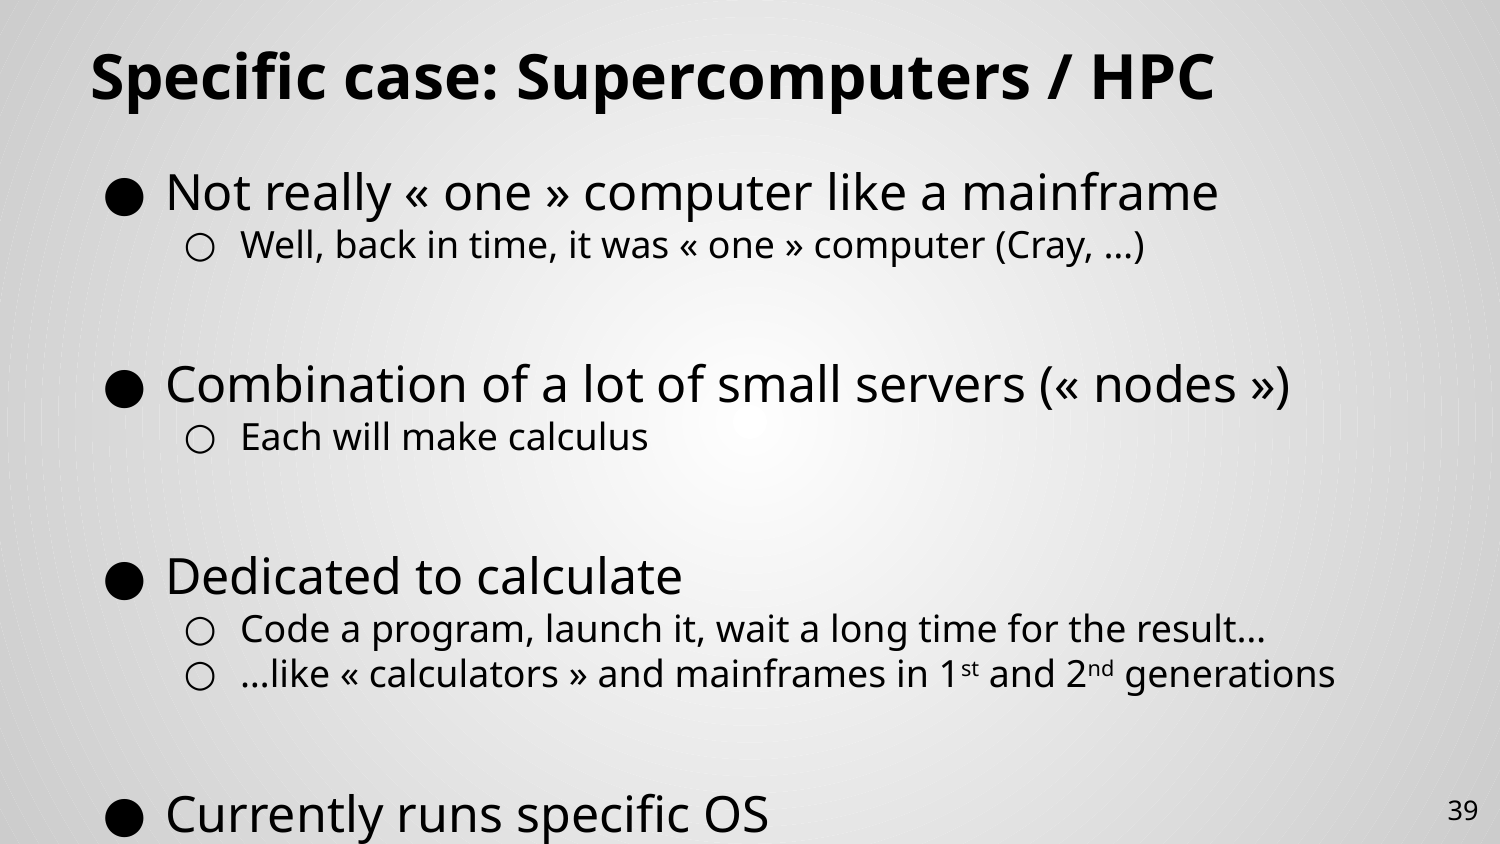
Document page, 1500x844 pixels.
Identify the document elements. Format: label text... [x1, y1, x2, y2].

list Not really « one » computer like a mainframe Well, back in time, it was « one » computer (Cray, …) Combination of a lot of small servers (« nodes ») Each will make calculus Dedicated to calculate Code a program, launch it, wait a long time for the result… …like « calculators » and mainframes in 1st and 2nd generations Currently runs specific OS Dedicated Linux for HPC (RHCS) and/or softwares (slurm) [75, 145, 1425, 808]
title Specific case: Supercomputers / HPC [75, 33, 1425, 128]
slide_number 39 [1403, 779, 1494, 844]
